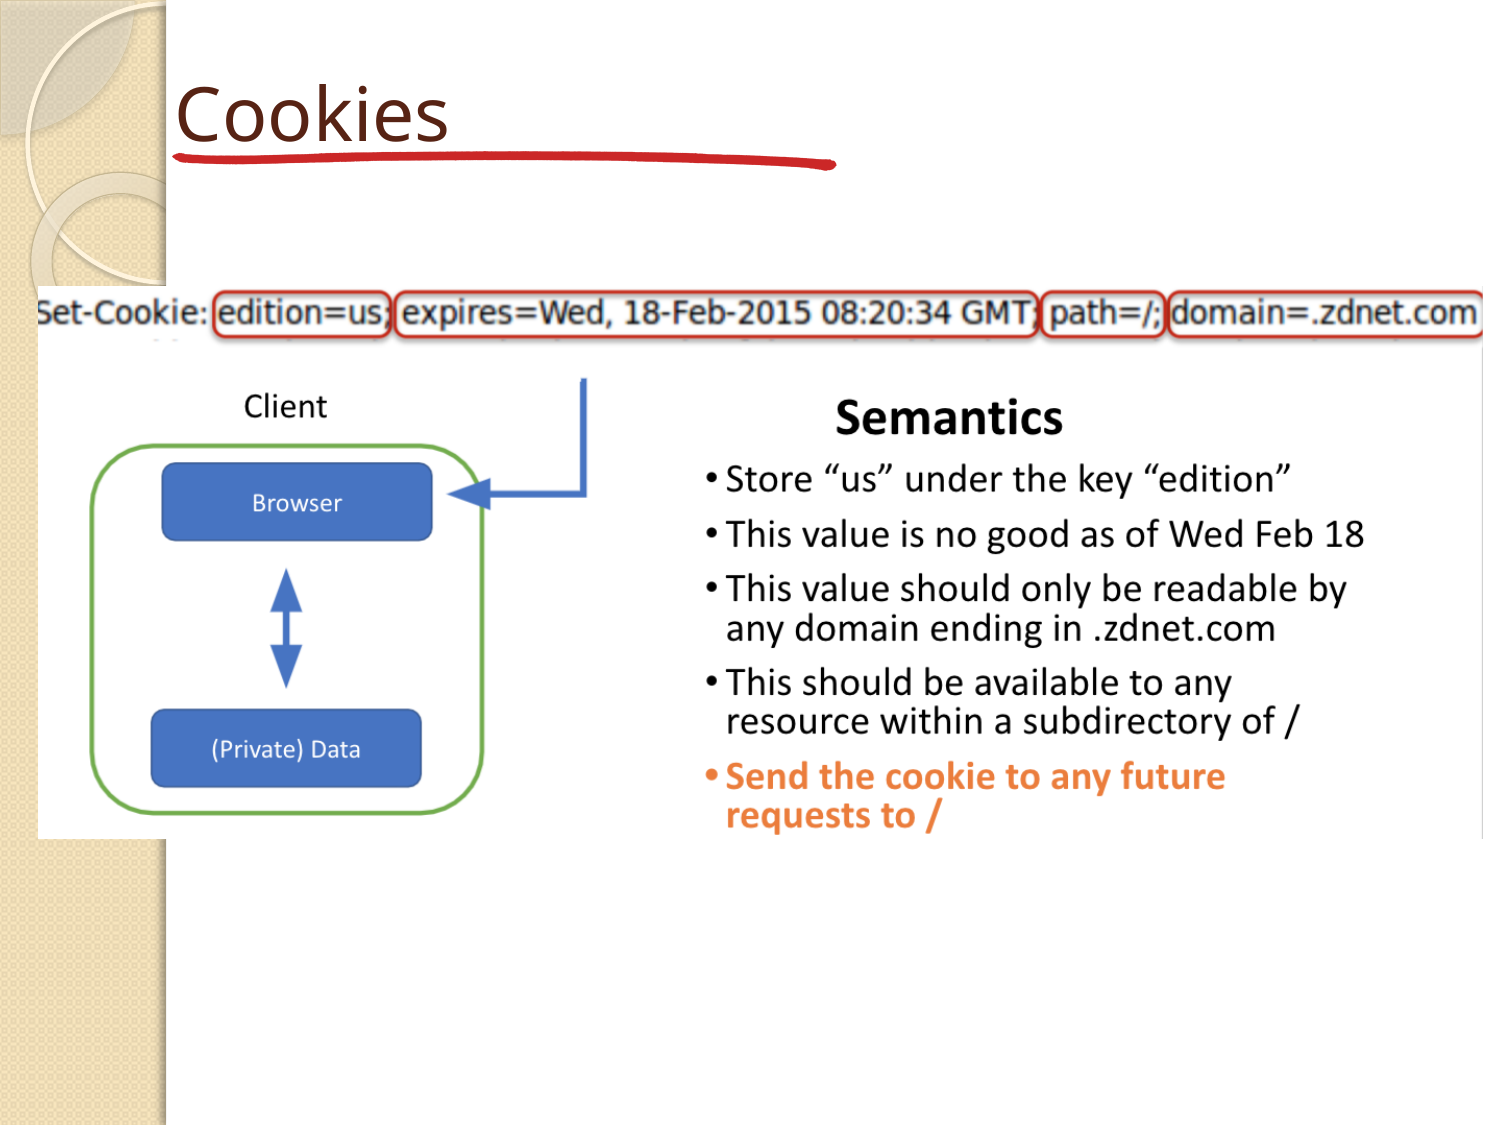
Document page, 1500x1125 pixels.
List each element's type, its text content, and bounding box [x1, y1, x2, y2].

picture [38, 286, 1483, 839]
picture [169, 146, 845, 176]
title Cookies [160, 38, 1436, 185]
